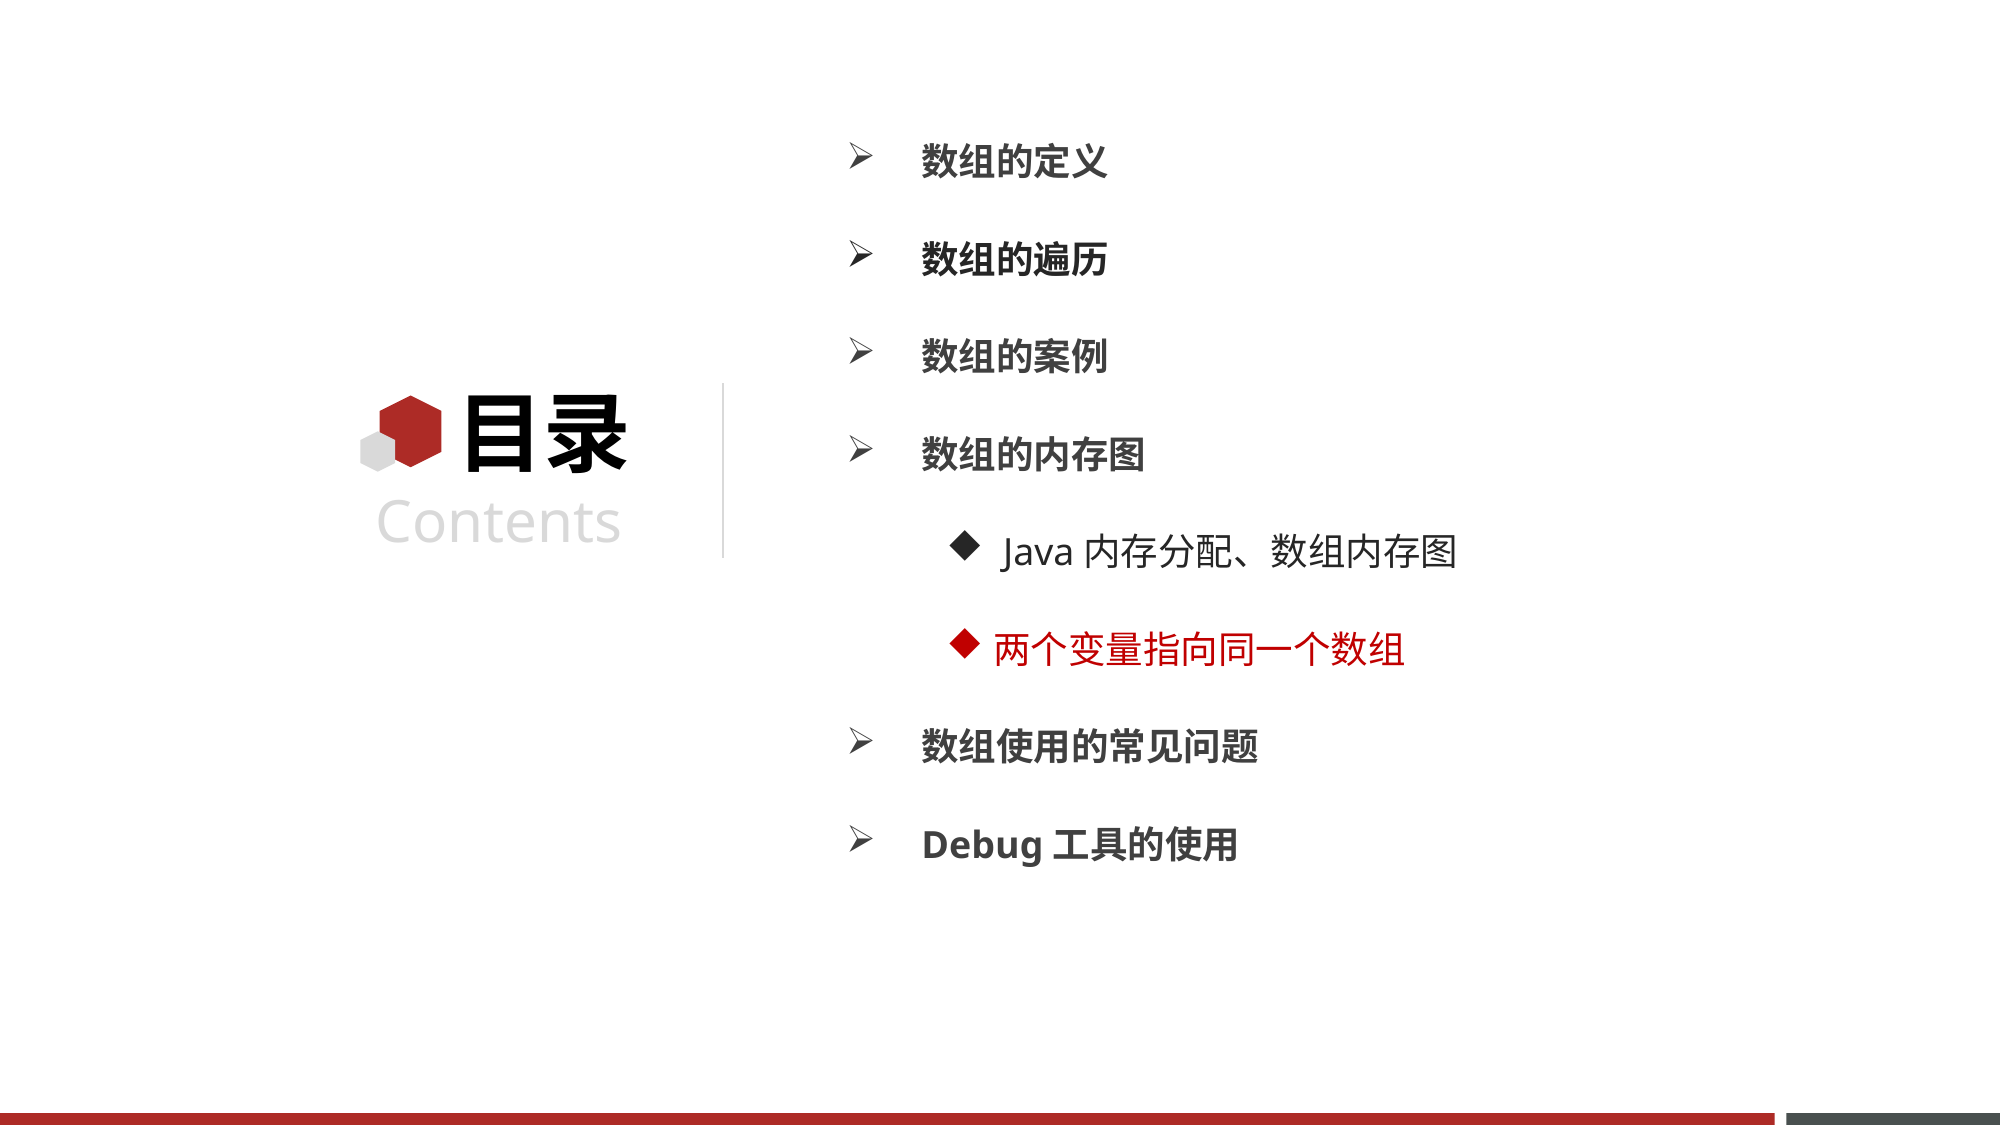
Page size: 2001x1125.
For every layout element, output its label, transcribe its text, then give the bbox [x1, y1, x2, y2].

list 数组的定义 数组的遍历 数组的案例 数组的内存图 Java内存分配、数组内存图 两个变量指向同一个数组 数组使用的常见问题 Debug工具的使用 [831, 54, 1852, 1003]
